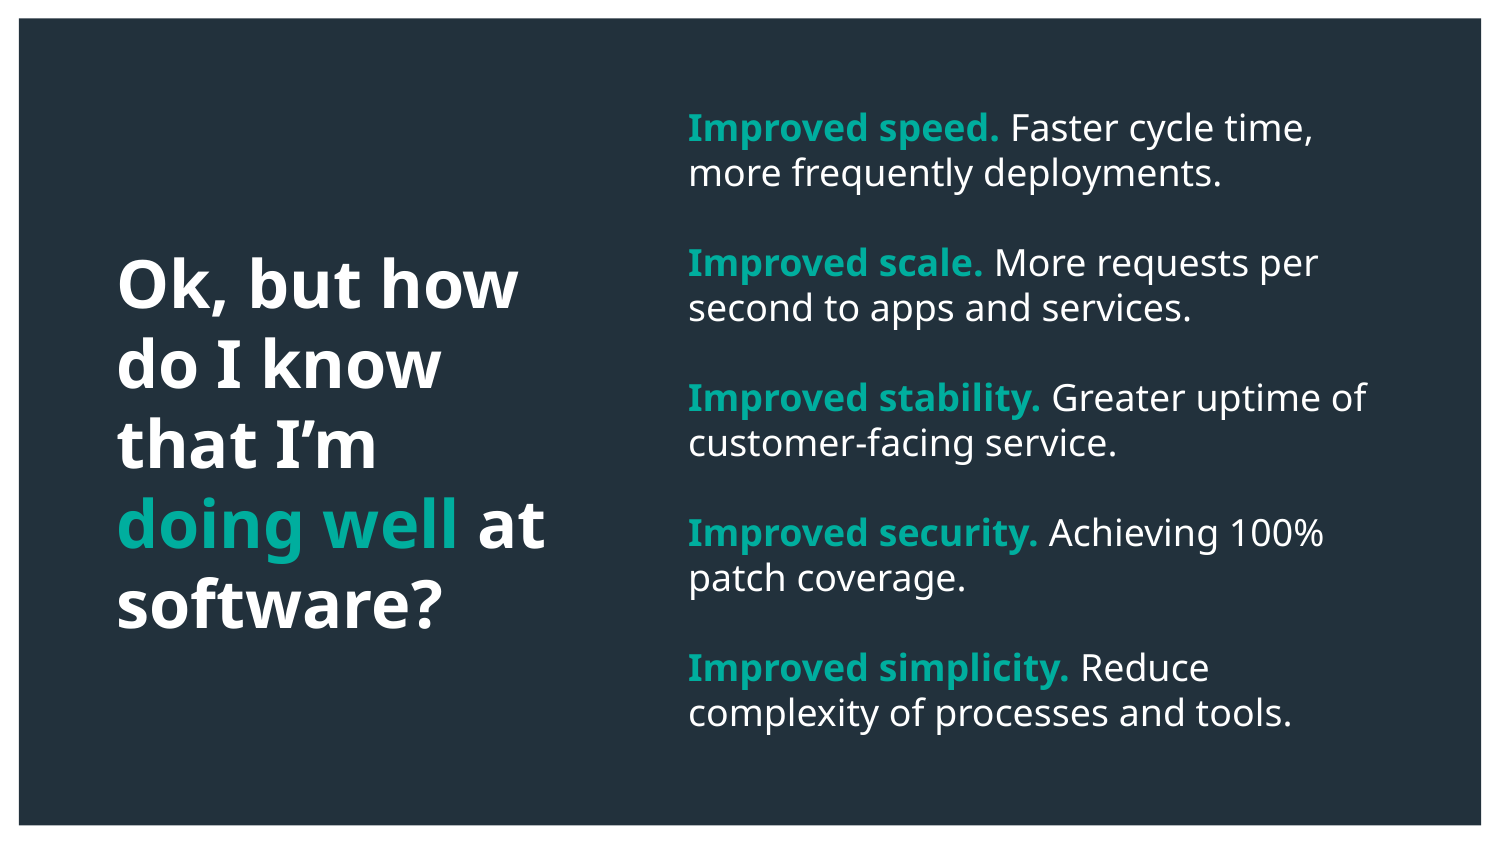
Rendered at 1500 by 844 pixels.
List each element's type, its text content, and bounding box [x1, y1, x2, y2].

text_box Improved speed. Faster cycle time, more frequently deployments. Improved scale. More requests per second to apps and services. Improved stability. Greater uptime of customer-facing service. Improved security. Achieving 100% patch coverage. Improved simplicity. Reduce complexity of processes and tools. [673, 55, 1392, 784]
text_box Ok, but how do I know that I’m doing well at software? [101, 207, 600, 677]
